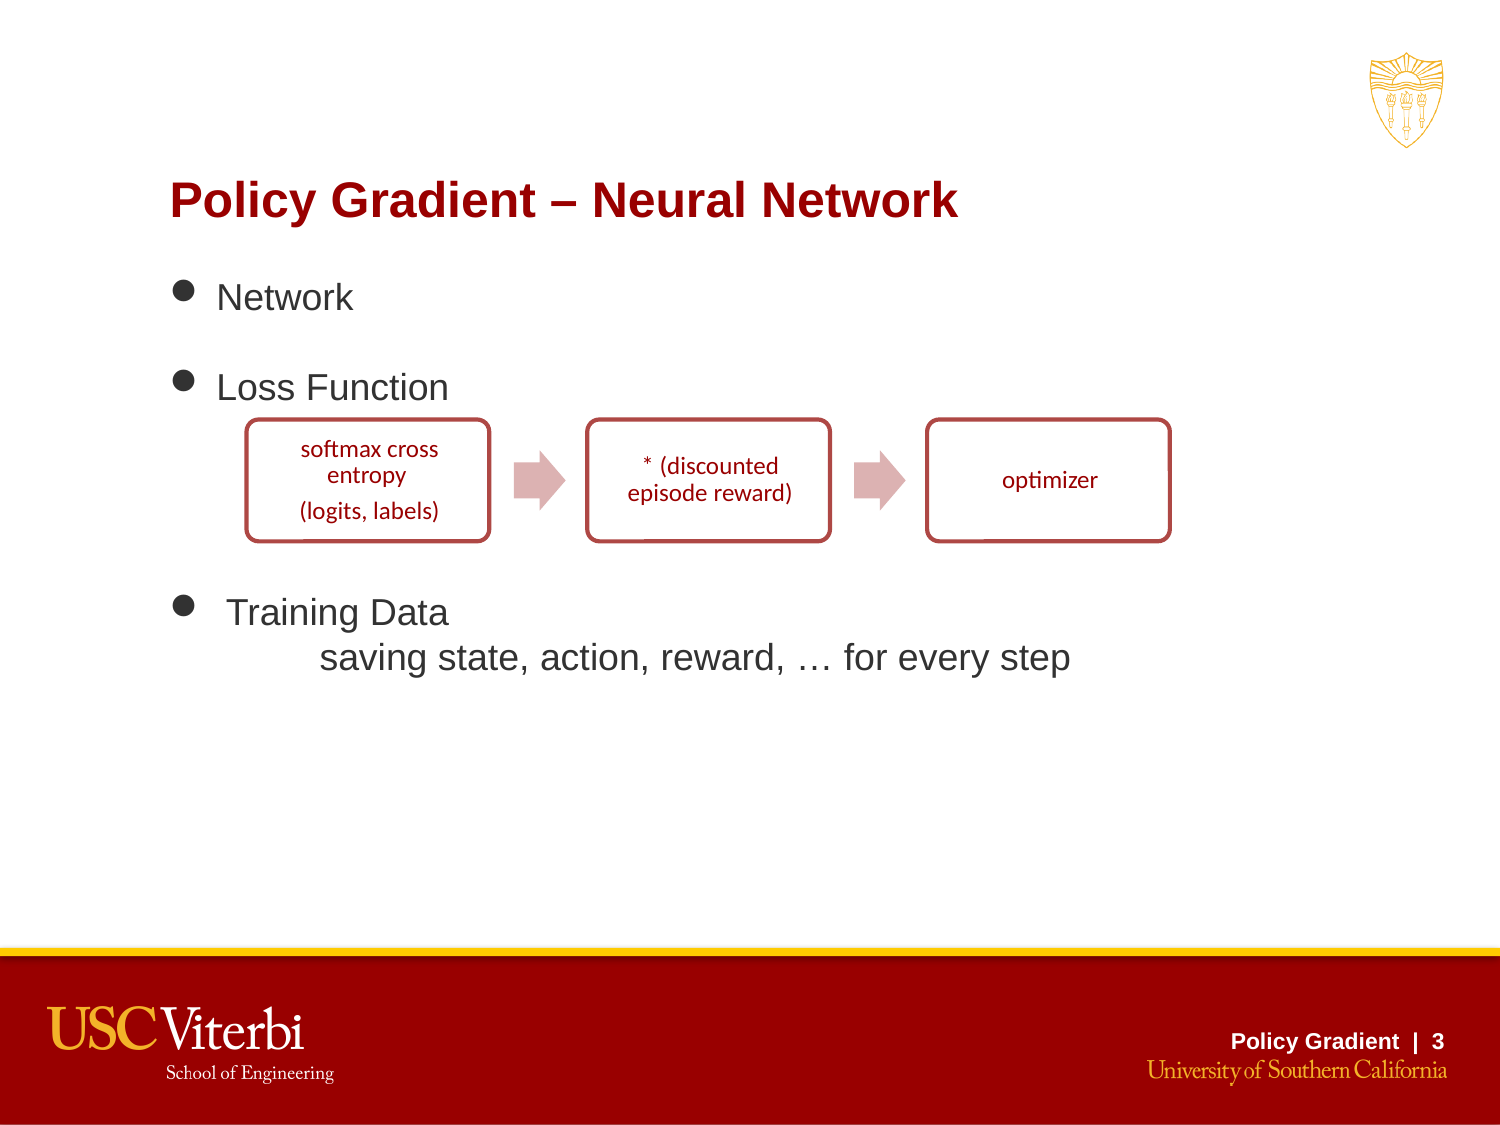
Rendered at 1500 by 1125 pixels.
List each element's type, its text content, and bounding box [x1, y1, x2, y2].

picture [1147, 1059, 1447, 1086]
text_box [246, 419, 1171, 542]
picture [1345, 39, 1468, 162]
text_box Policy Gradient | 3 [1193, 1019, 1460, 1072]
text_box Policy Gradient – Neural Network Network Loss Function Training Data saving state, action, reward, … for every step [154, 160, 1369, 821]
picture [47, 1006, 334, 1084]
